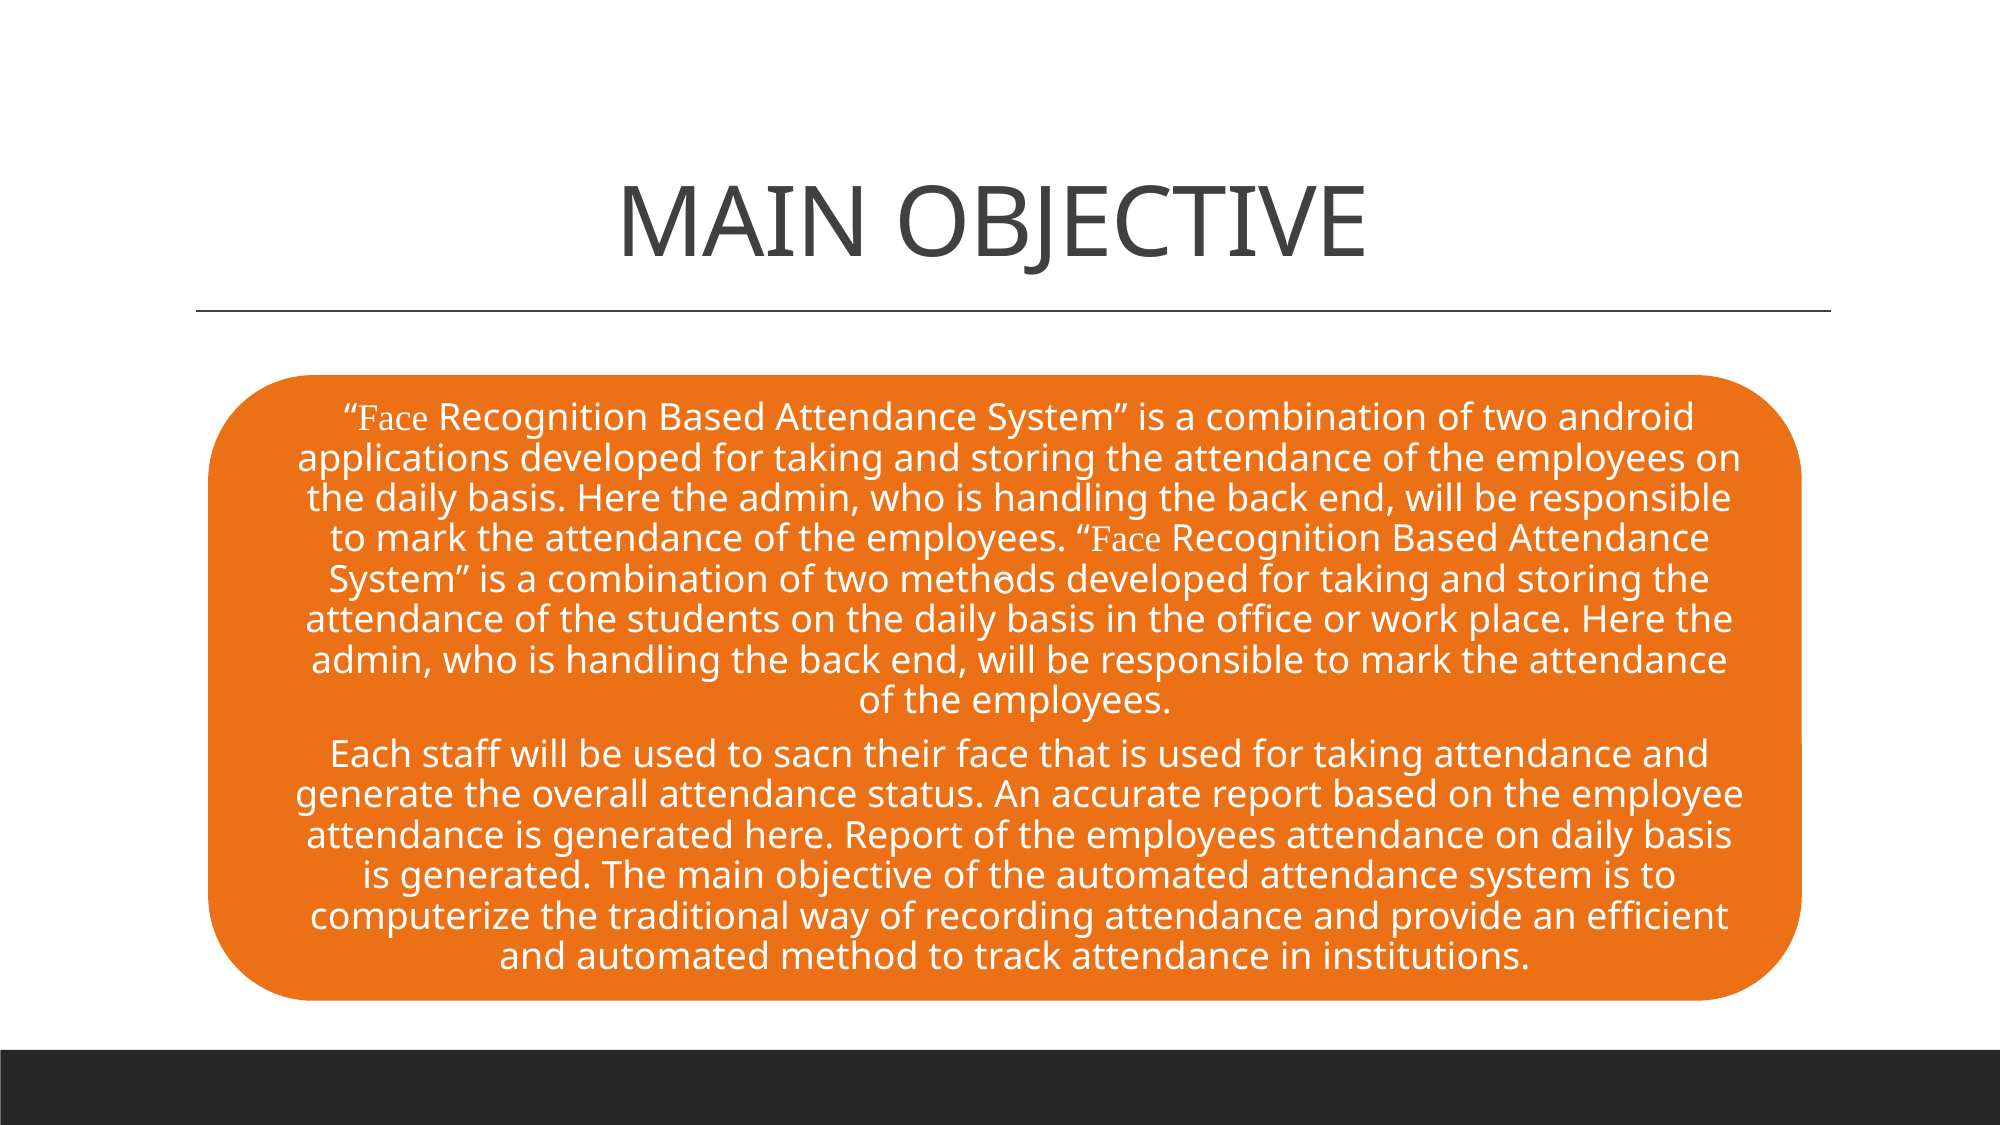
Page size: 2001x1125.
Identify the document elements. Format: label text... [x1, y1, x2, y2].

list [179, 320, 1831, 1056]
title MAIN OBJECTIVE [180, 47, 1830, 285]
